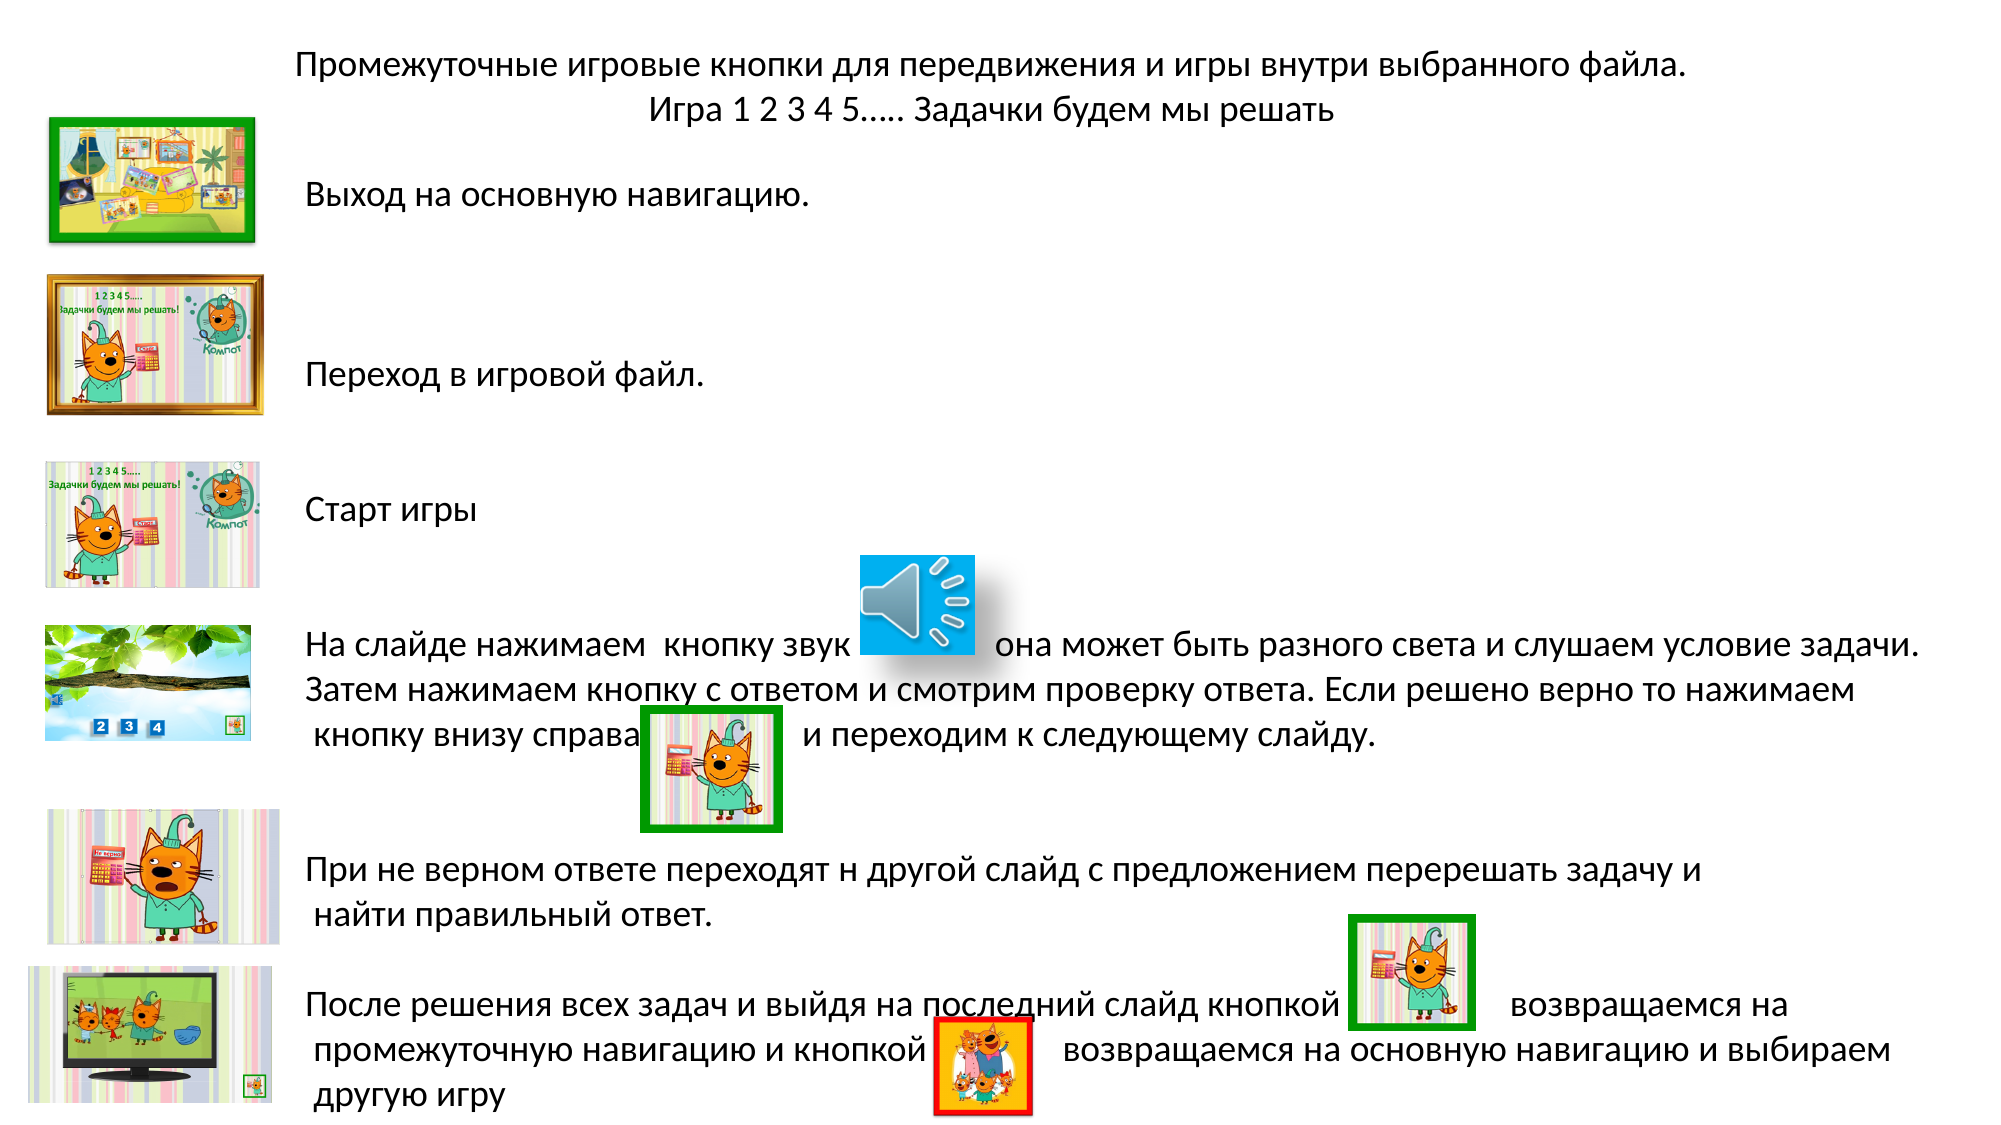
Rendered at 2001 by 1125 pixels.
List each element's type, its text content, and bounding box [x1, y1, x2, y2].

picture [45, 625, 251, 741]
text_box Промежуточные игровые кнопки для передвижения и игры внутри выбранного файла. Игра 1 2 3 4 5….. Задачки будем мы решать [98, 31, 1886, 137]
picture [929, 1013, 1037, 1121]
picture [640, 705, 783, 833]
picture [945, 597, 969, 606]
picture [941, 575, 964, 589]
picture [41, 111, 262, 252]
picture [28, 966, 272, 1103]
picture [46, 809, 280, 945]
picture [860, 564, 919, 638]
picture [41, 269, 272, 419]
text_box Выход на основную навигацию. Переход в игровой файл. Старт игры На слайде нажимаем кнопку звук она может быть разного света и слушаем условие задачи. Затем нажимаем кнопку с ответом и смотрим проверку ответа. Если решено верно то нажимаем кнопку внизу справа и переходим к следующему слайду. При не верном ответе переходят н другой слайд с предложением перерешать задачу и найти правильный ответ. После решения всех задач и выйдя на последний слайд кнопкой возвращаемся на промежуточную навигацию и кнопкой возвращаемся на основную навигацию и выбираем другую игру [290, 161, 1937, 1121]
picture [941, 614, 964, 628]
picture [930, 557, 948, 575]
picture [930, 629, 948, 646]
picture [45, 461, 260, 588]
picture [1348, 914, 1476, 1031]
